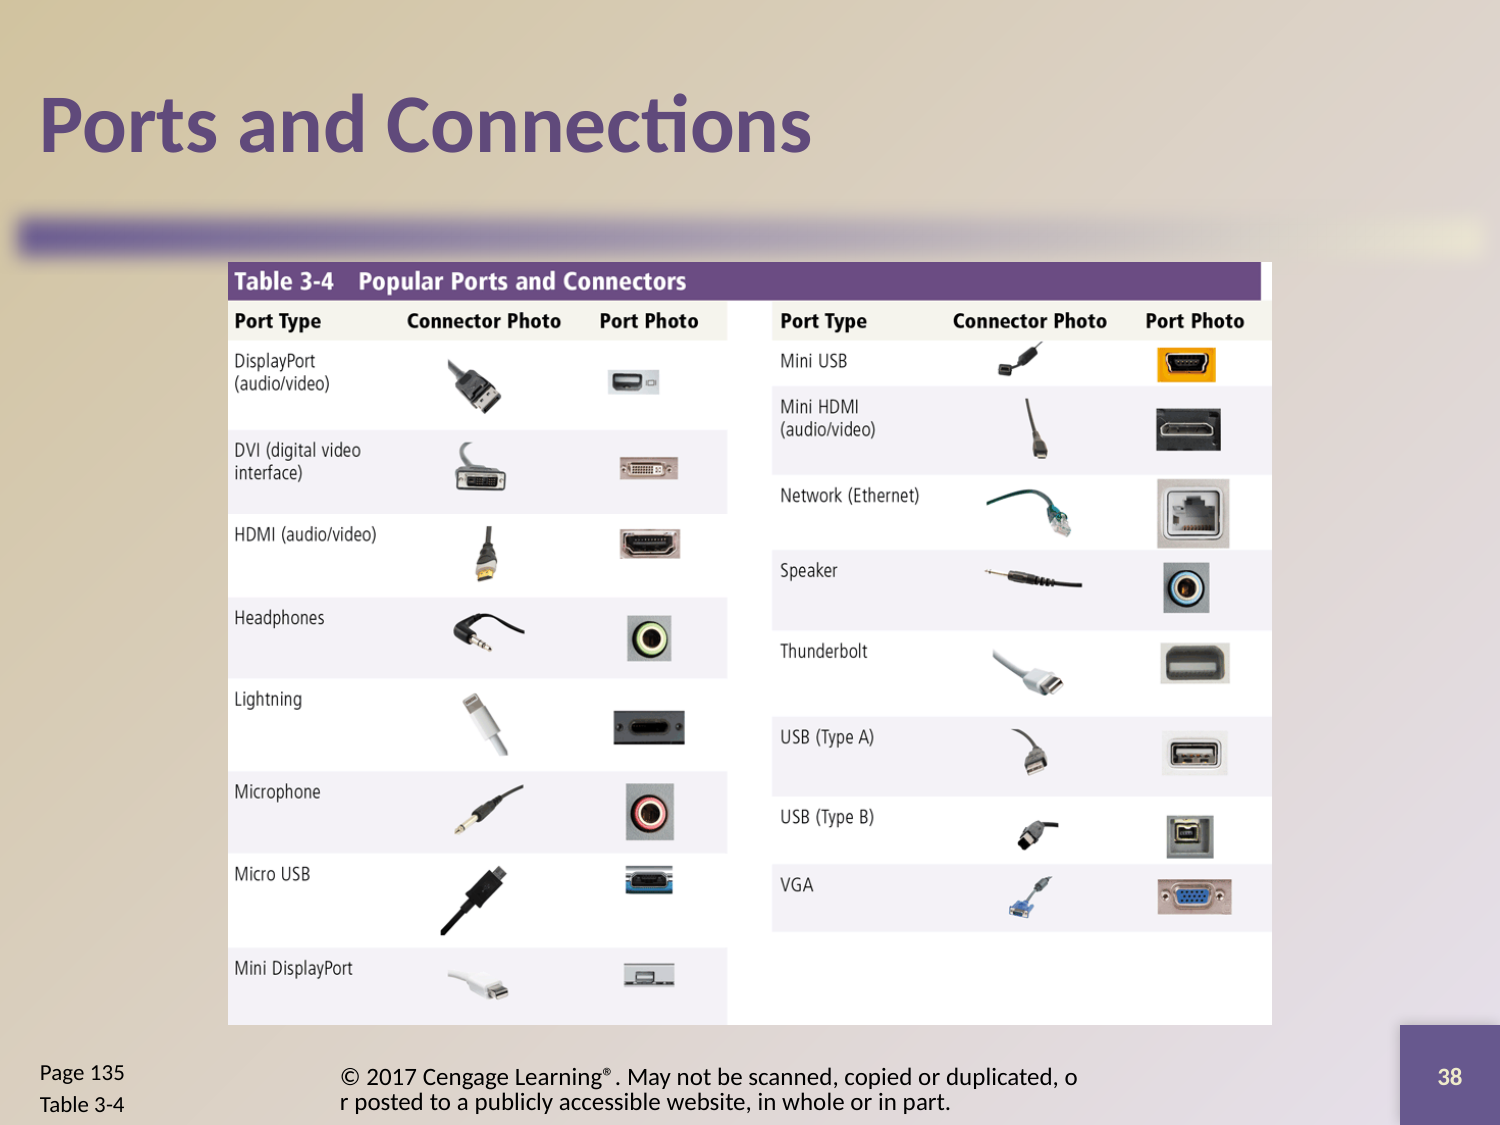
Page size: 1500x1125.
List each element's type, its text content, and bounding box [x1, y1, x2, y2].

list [227, 262, 1273, 1026]
title Ports and Connections [24, 24, 1475, 213]
footer © 2017 Cengage Learning®. May not be scanned, copied or duplicated, or posted to a publicly accessible website, in whole or in part. [324, 1045, 1100, 1105]
slide_number 38 [1400, 1025, 1500, 1125]
list Page 135 Table 3-4 [24, 1050, 300, 1125]
